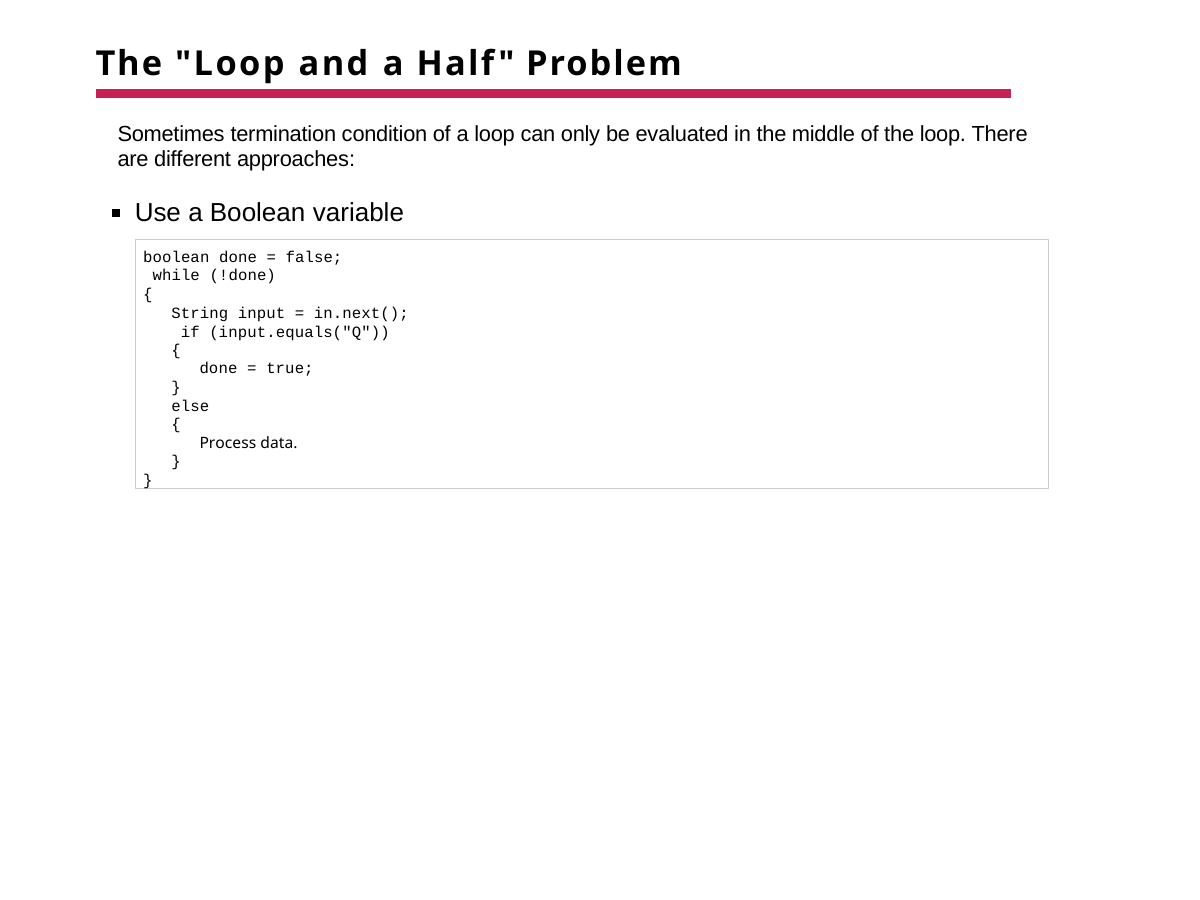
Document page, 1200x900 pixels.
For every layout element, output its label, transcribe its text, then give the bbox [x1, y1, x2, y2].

text_box boolean done = false; while (!done) { String input = in.next(); if (input.equals("Q")) { done = true; } else { Process data. } } [135, 239, 1049, 489]
title The "Loop and a Half" Problem [93, 40, 1107, 192]
text_box Sometimes termination condition of a loop can only be evaluated in the middle of the loop. There are different approaches: Use a Boolean variable [115, 119, 1048, 227]
